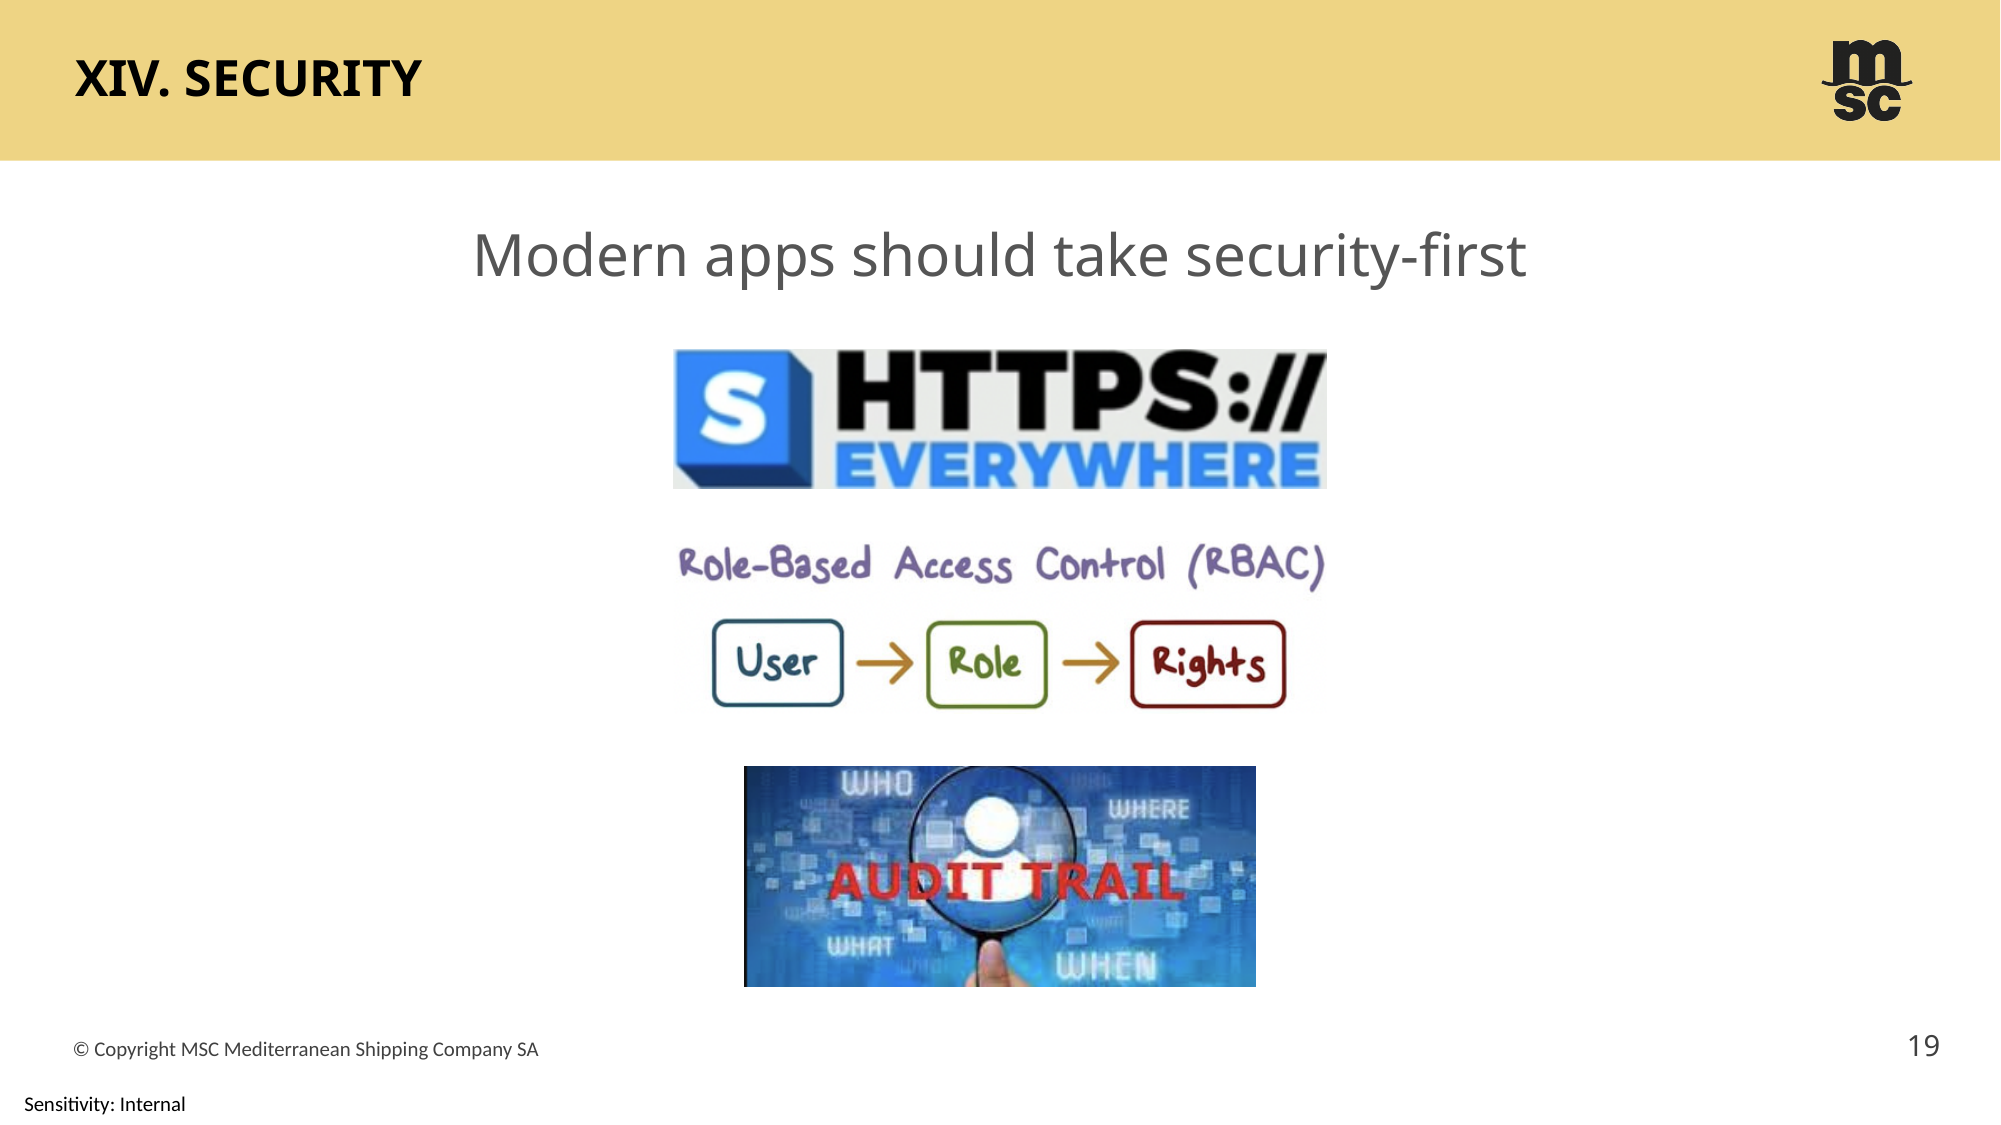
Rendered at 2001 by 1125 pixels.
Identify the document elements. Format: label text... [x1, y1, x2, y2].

picture [1797, 5, 1937, 157]
picture [744, 766, 1256, 987]
title XIV. security [75, 6, 1474, 155]
picture [673, 349, 1327, 489]
slide_number 19 [1879, 1019, 1956, 1070]
footer © Copyright MSC Mediterranean Shipping Company SA [57, 1027, 663, 1079]
picture [673, 541, 1327, 714]
text_box Modern apps should take security-first [0, 211, 2000, 296]
